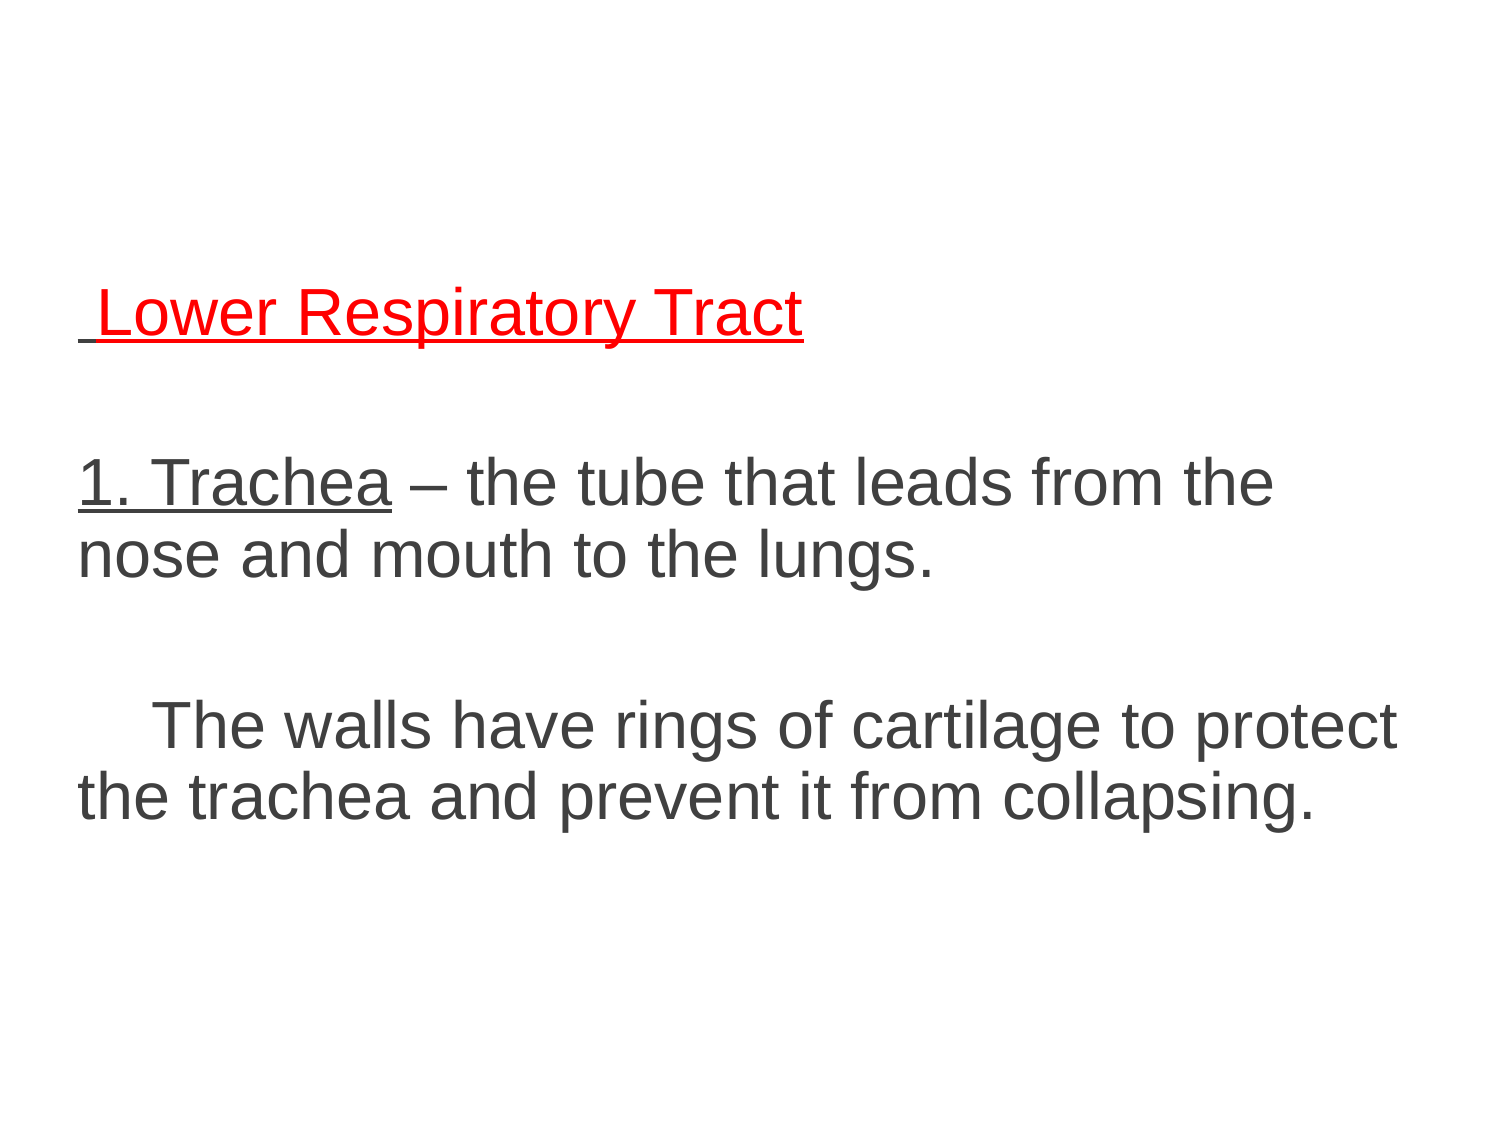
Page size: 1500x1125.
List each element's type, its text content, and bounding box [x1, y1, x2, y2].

list Lower Respiratory Tract 1. Trachea – the tube that leads from the nose and mouth to the lungs. The walls have rings of cartilage to protect the trachea and prevent it from collapsing. [77, 277, 1413, 918]
